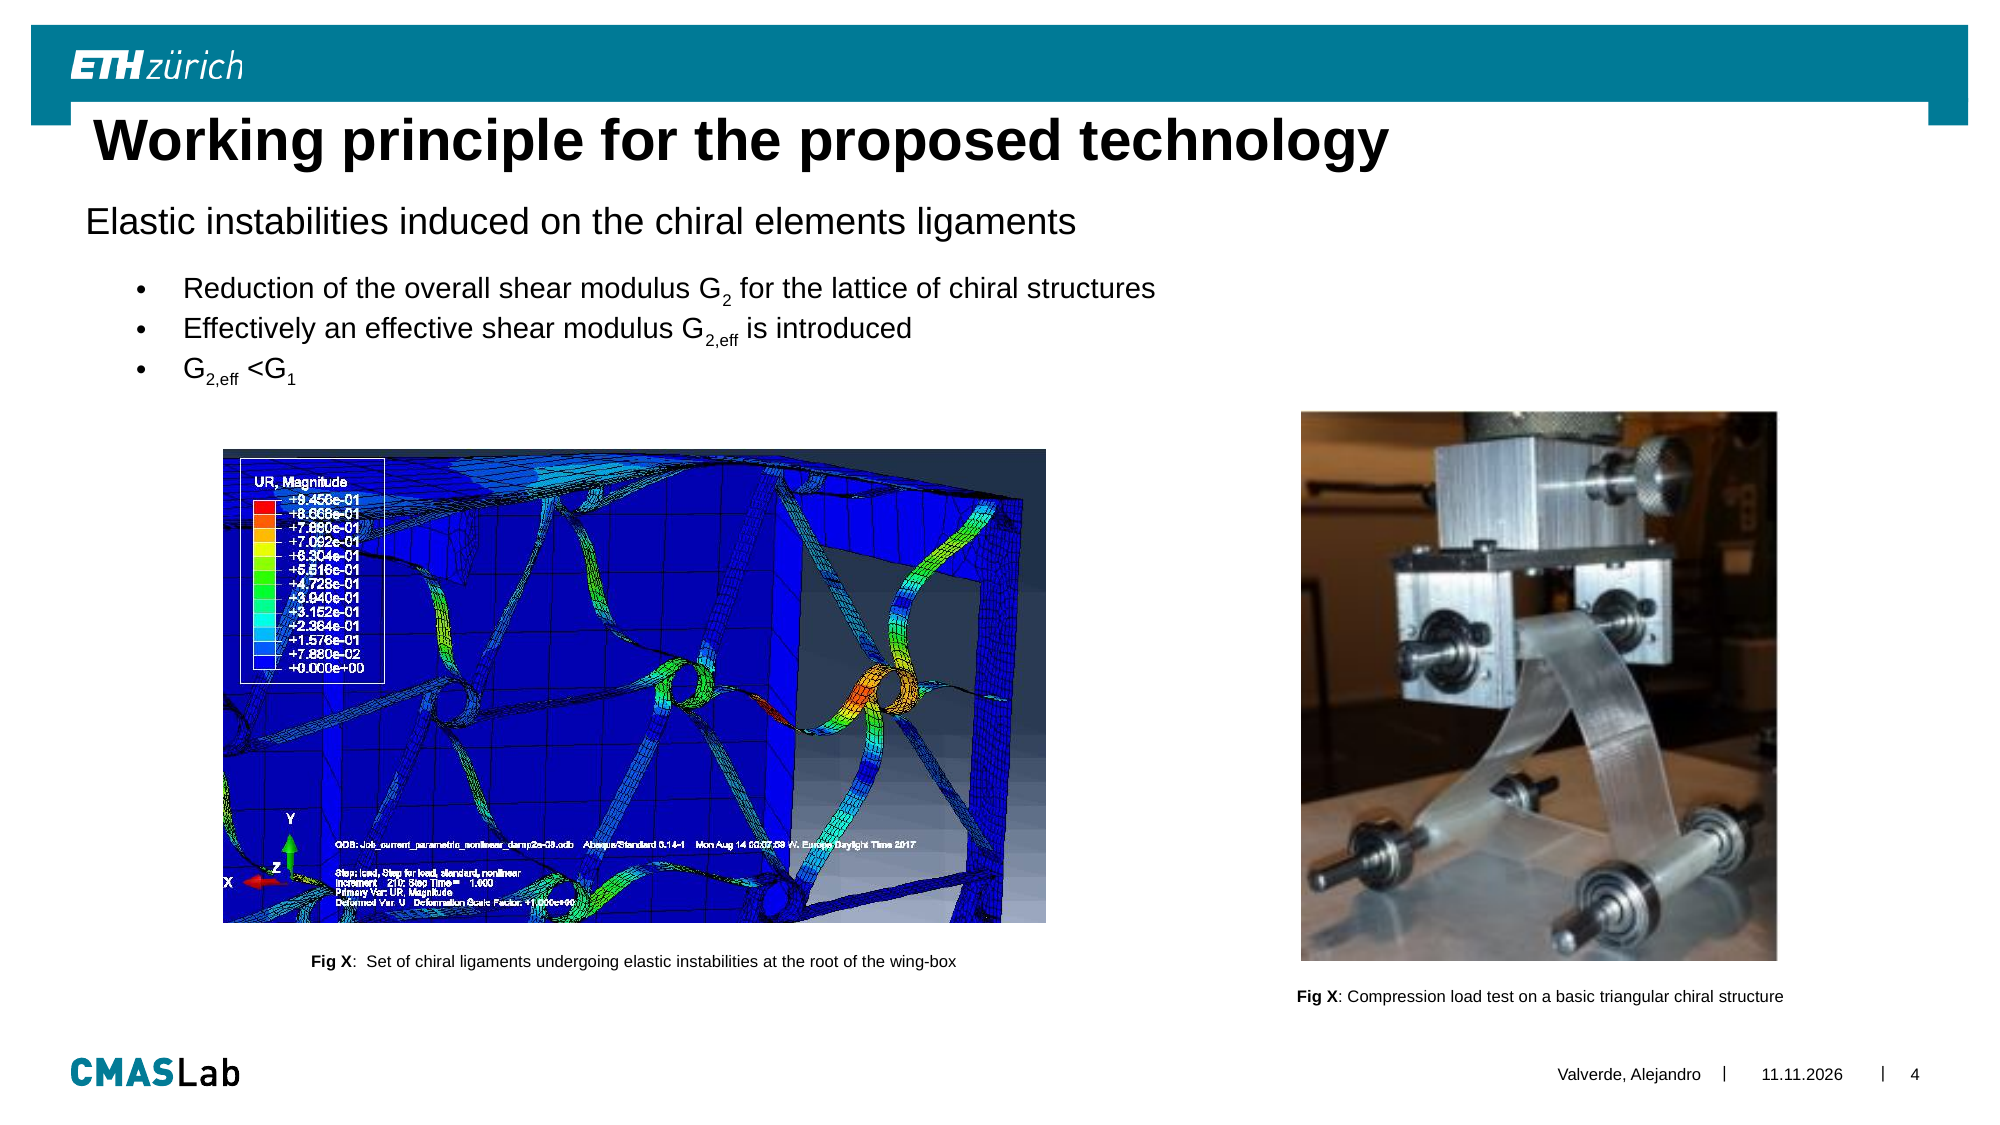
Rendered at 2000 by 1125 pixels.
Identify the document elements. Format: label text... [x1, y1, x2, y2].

footer Valverde, Alejandro [999, 1034, 1702, 1112]
text_box Elastic instabilities induced on the chiral elements ligaments [70, 189, 1233, 250]
slide_number 4 [1886, 1034, 1945, 1112]
title Working principle for the proposed technology [70, 101, 1929, 176]
text_box Reduction of the overall shear modulus G2 for the lattice of chiral structures Effectively an effective shear modulus G2,eff is introduced G2,eff <G1 [121, 262, 1870, 397]
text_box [223, 410, 1869, 1015]
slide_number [1735, 1034, 1870, 1112]
